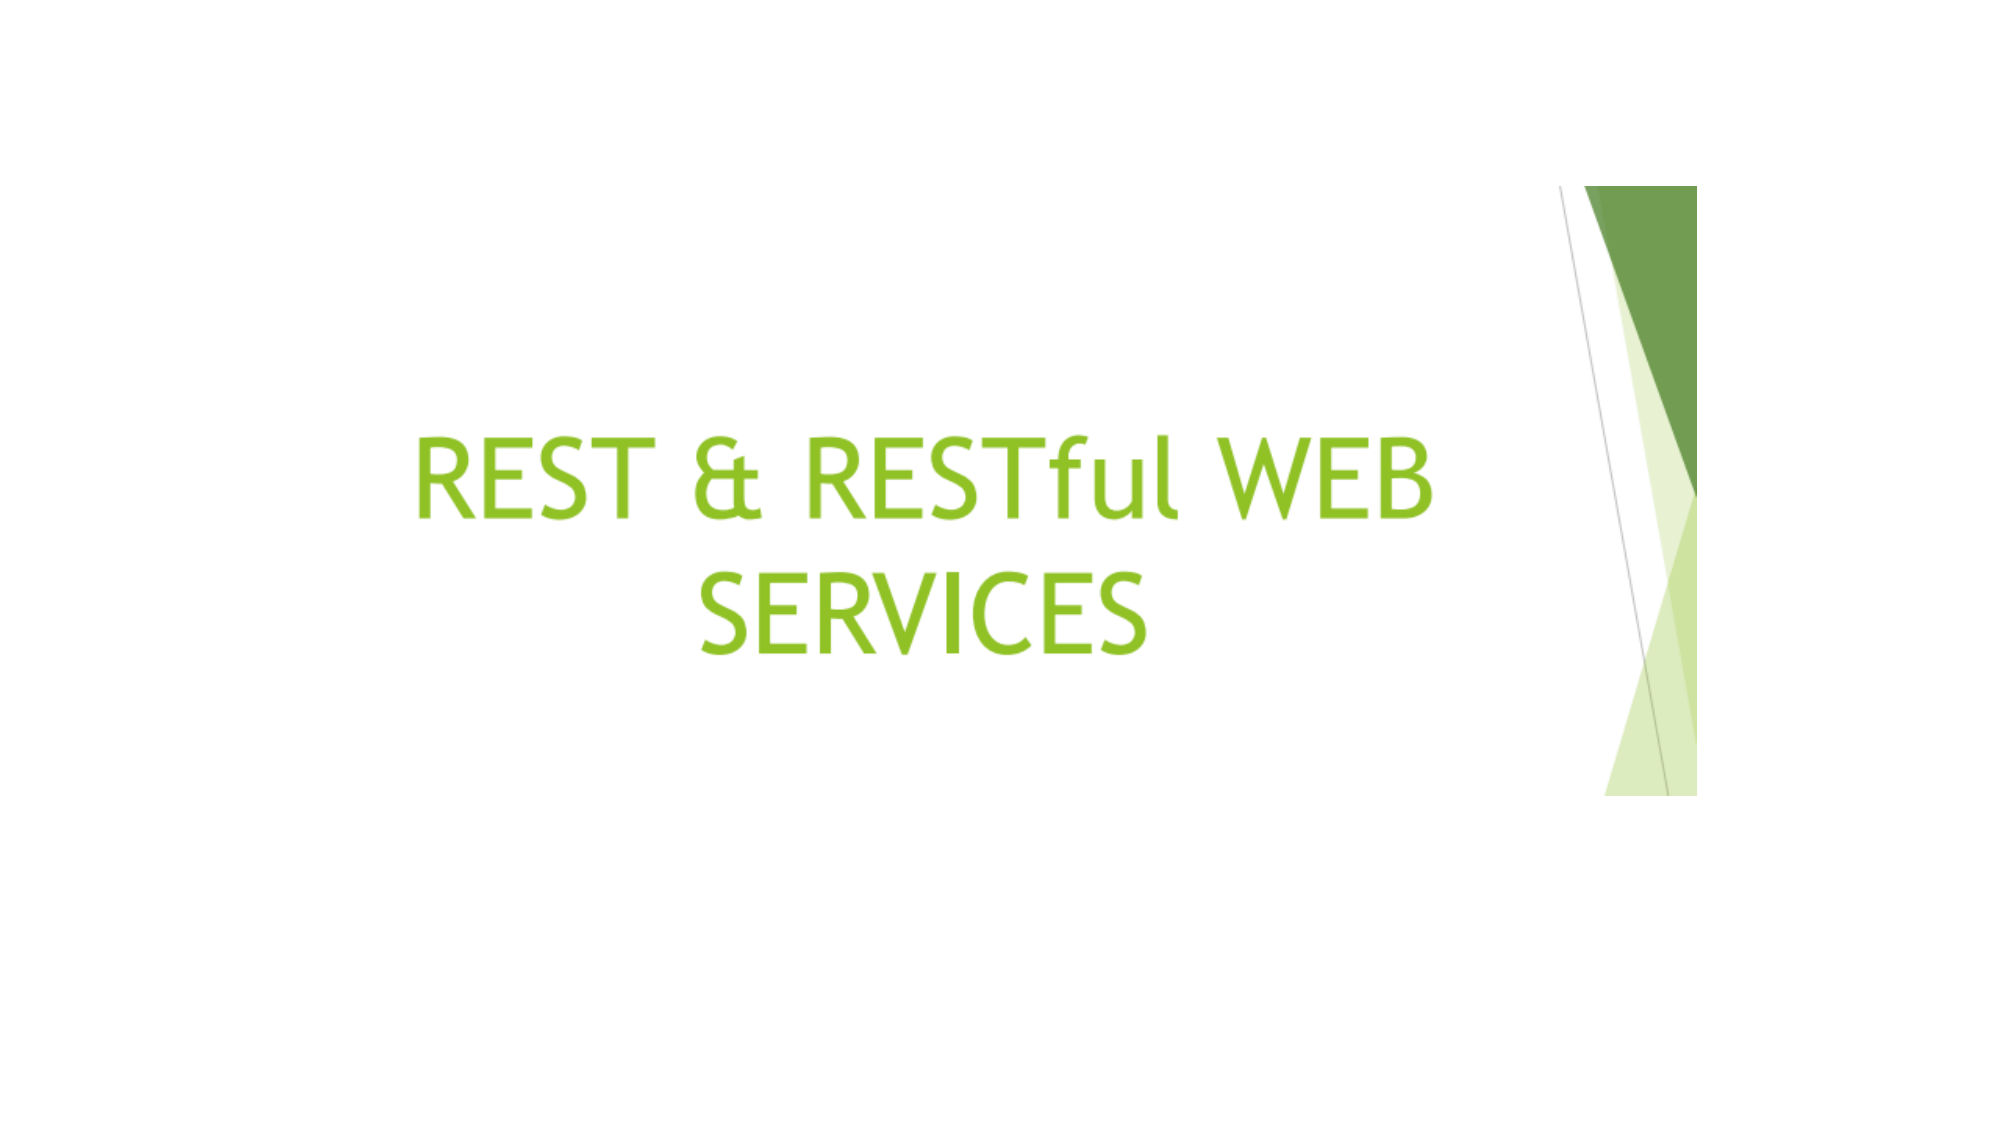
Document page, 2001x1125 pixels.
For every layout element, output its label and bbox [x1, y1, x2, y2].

list [170, 186, 1697, 796]
